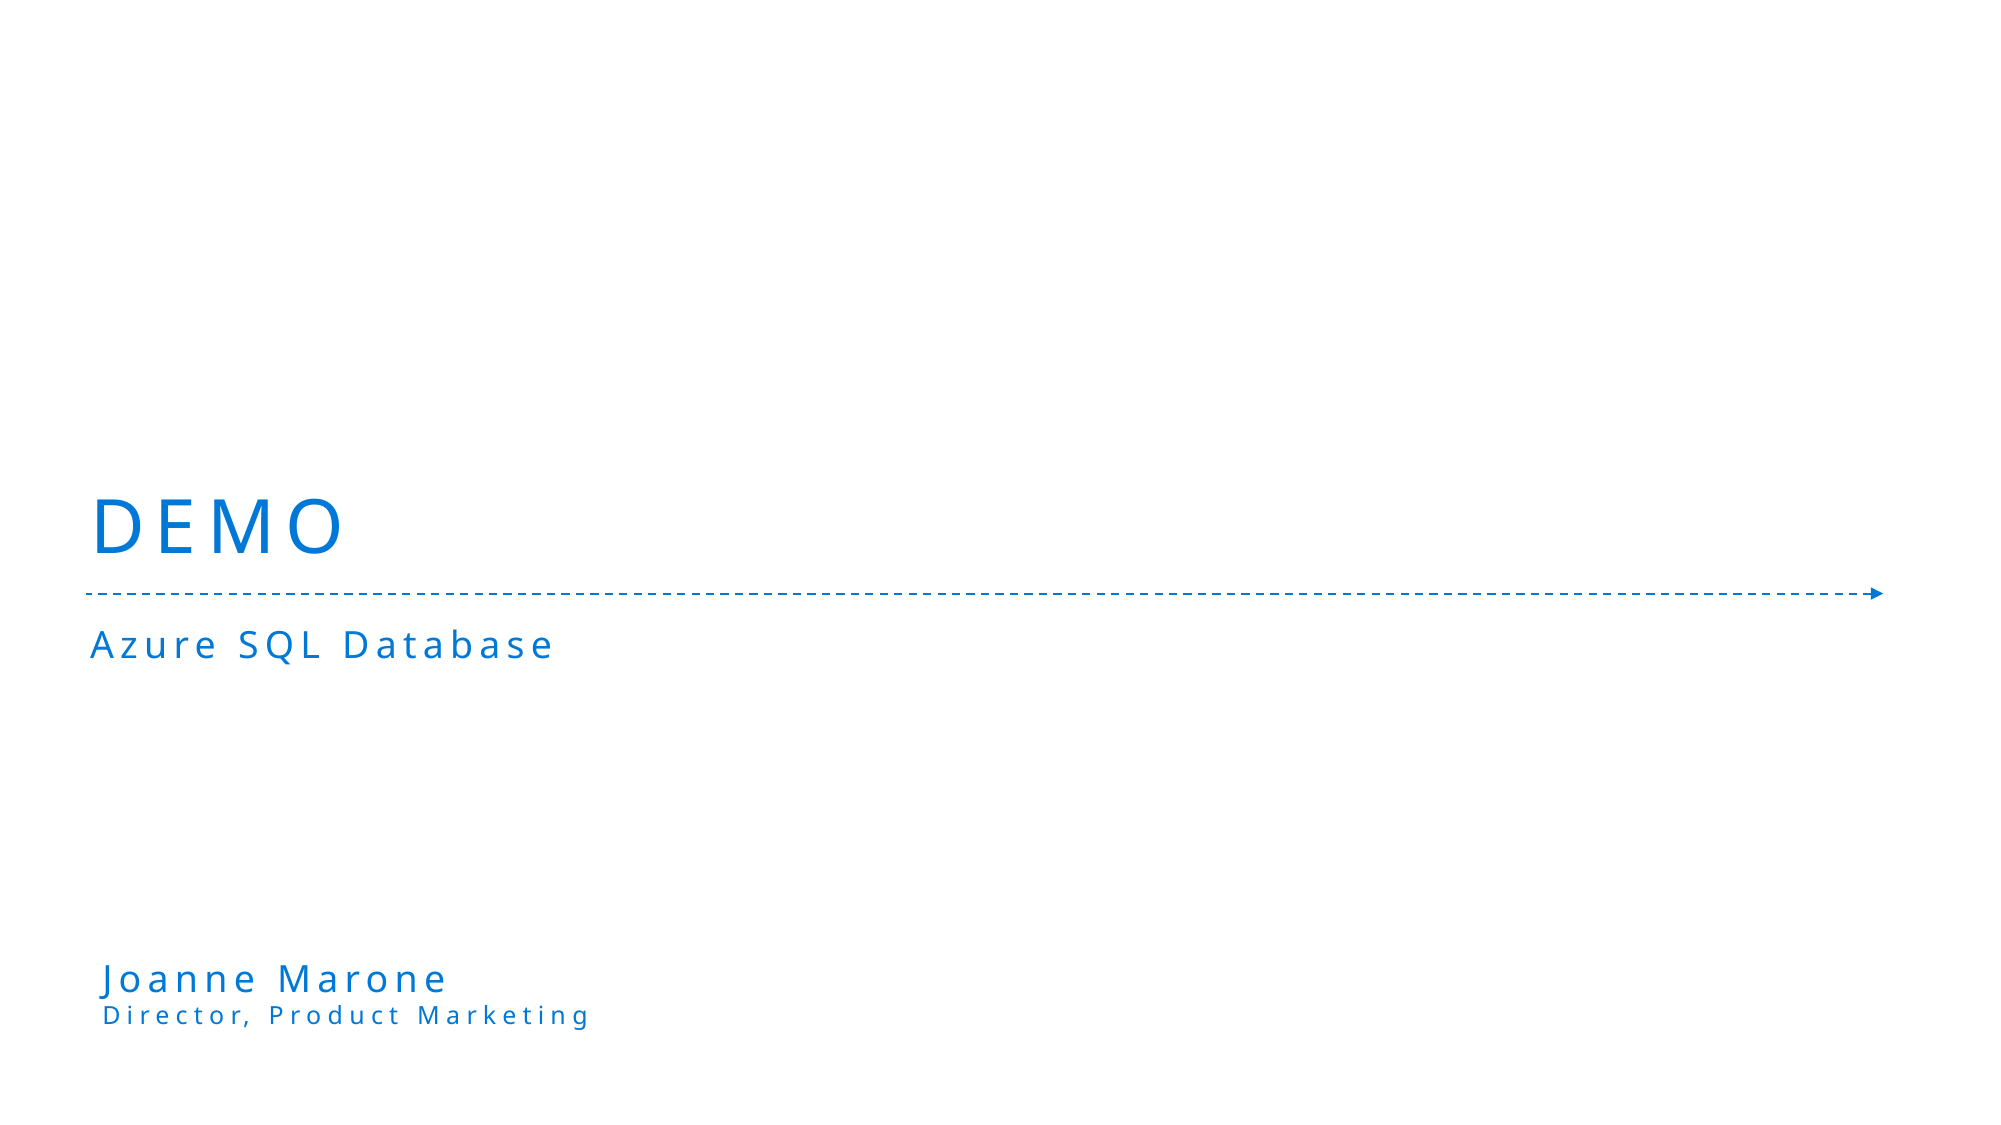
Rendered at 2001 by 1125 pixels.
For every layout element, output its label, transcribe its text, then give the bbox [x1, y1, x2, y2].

text_box DEMO Azure SQL Database [0, 463, 1905, 871]
text_box Joanne Marone Director, Product Marketing [87, 947, 939, 1083]
